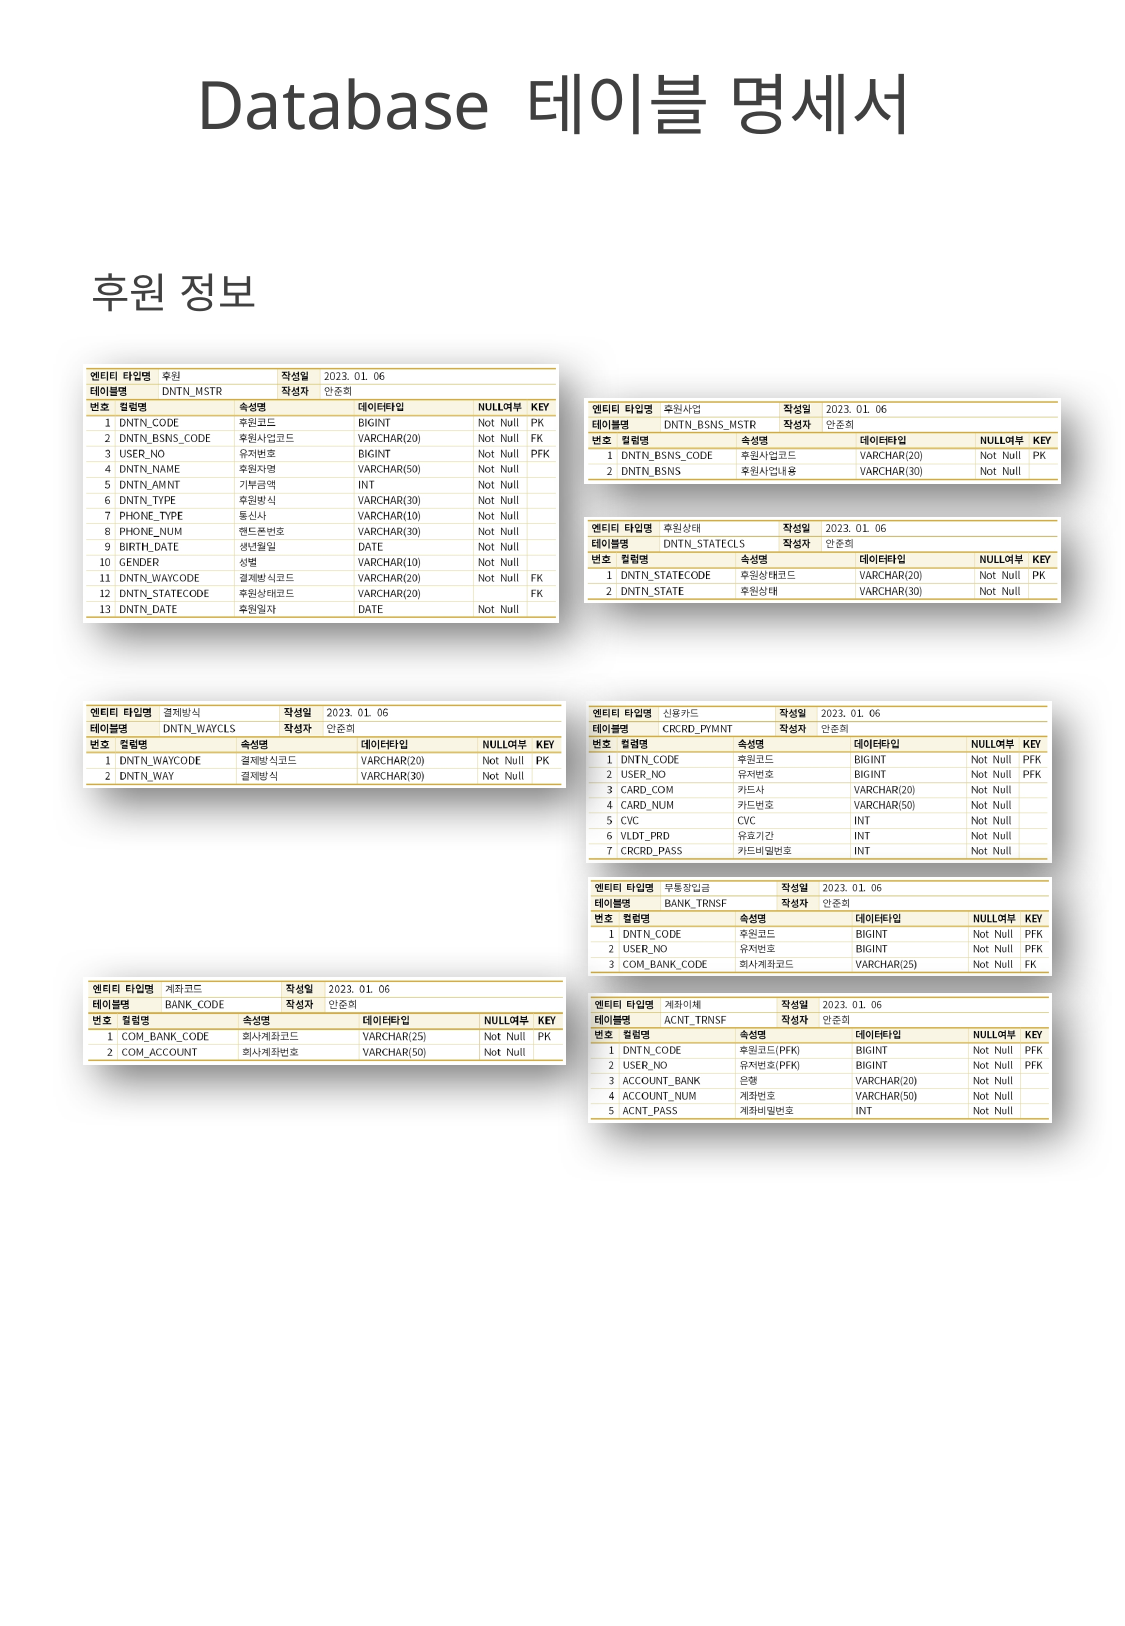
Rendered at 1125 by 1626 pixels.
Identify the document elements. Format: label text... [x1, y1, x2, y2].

picture [83, 701, 566, 789]
picture [584, 517, 1061, 603]
text_box 후원 정보 [76, 259, 272, 325]
picture [586, 701, 1052, 863]
picture [588, 877, 1052, 976]
picture [588, 993, 1052, 1123]
picture [82, 977, 566, 1065]
picture [83, 364, 559, 623]
text_box Database 테이블 명세서 [181, 55, 928, 151]
picture [584, 398, 1061, 484]
